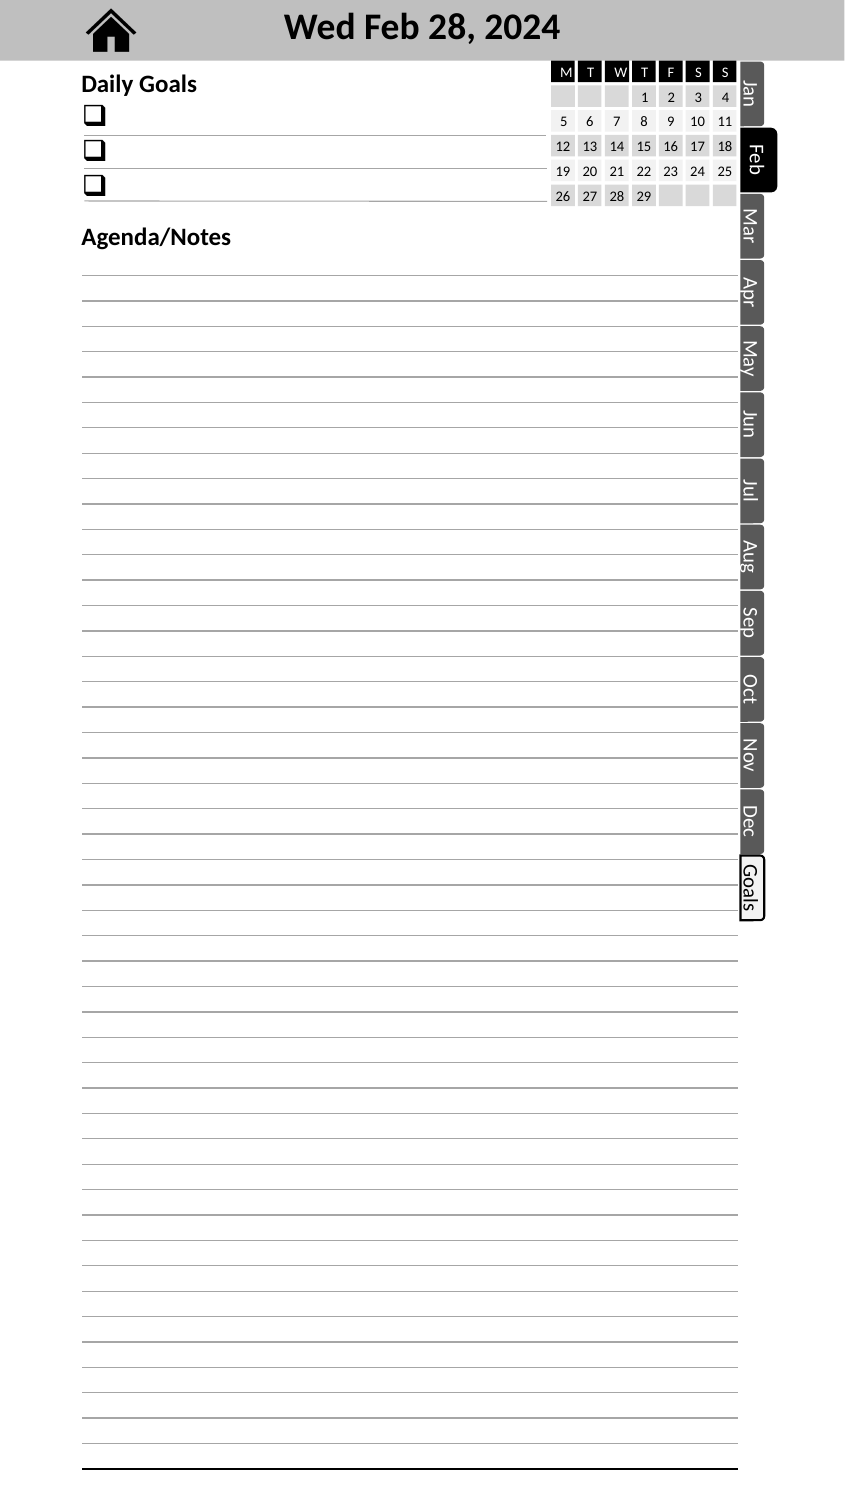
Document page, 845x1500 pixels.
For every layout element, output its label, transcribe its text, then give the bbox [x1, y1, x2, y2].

list Wed Feb 28, 2024 [190, 0, 655, 61]
picture [82, 1, 140, 59]
